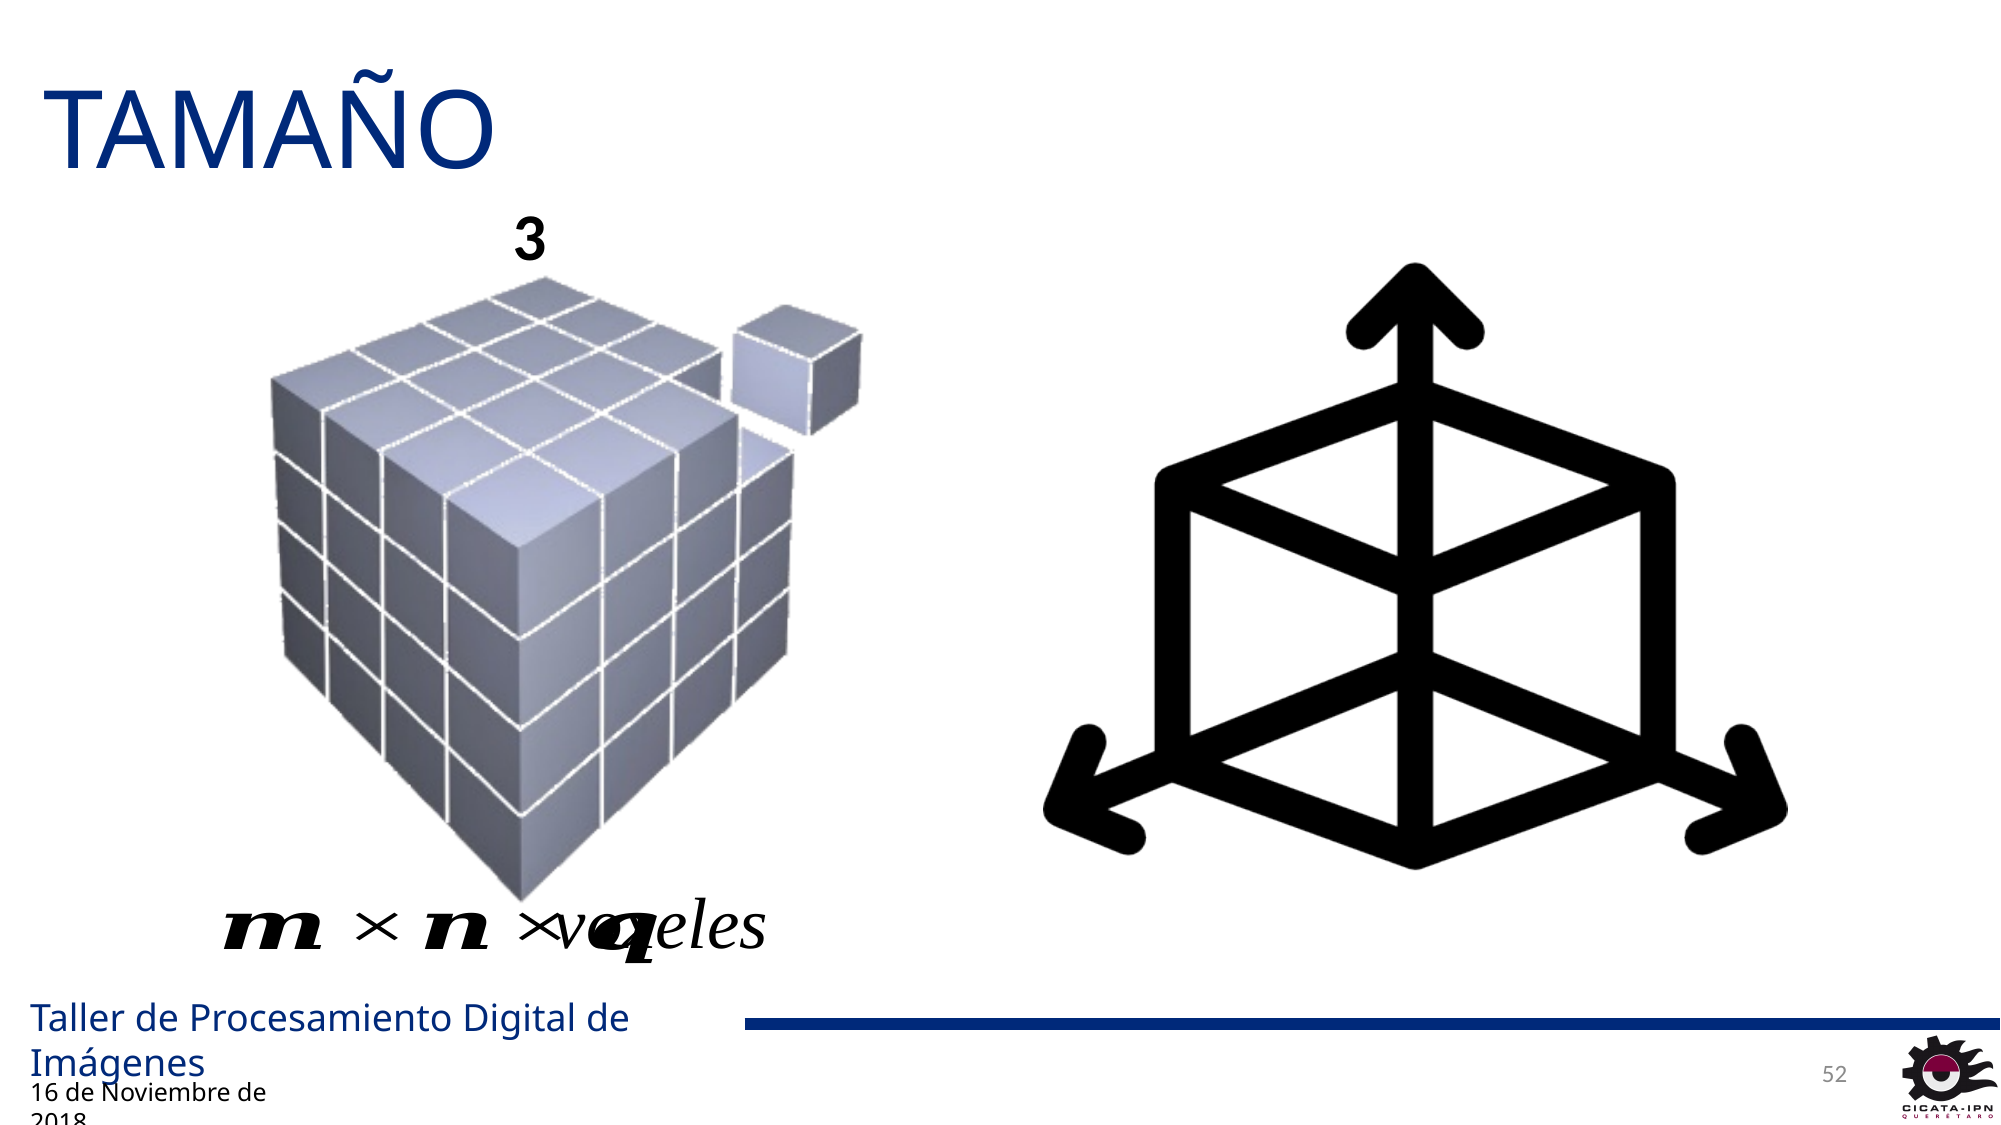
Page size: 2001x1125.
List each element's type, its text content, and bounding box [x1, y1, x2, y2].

text_box Taller de Procesamiento Digital de Imágenes [15, 986, 802, 1092]
picture [261, 262, 882, 915]
slide_number 52 [1412, 1042, 1863, 1103]
picture [1901, 1034, 1999, 1120]
text_box 16 de Noviembre de 2018 [15, 1069, 342, 1125]
picture [1043, 194, 1788, 939]
text_box TAMAÑO [28, 52, 669, 198]
